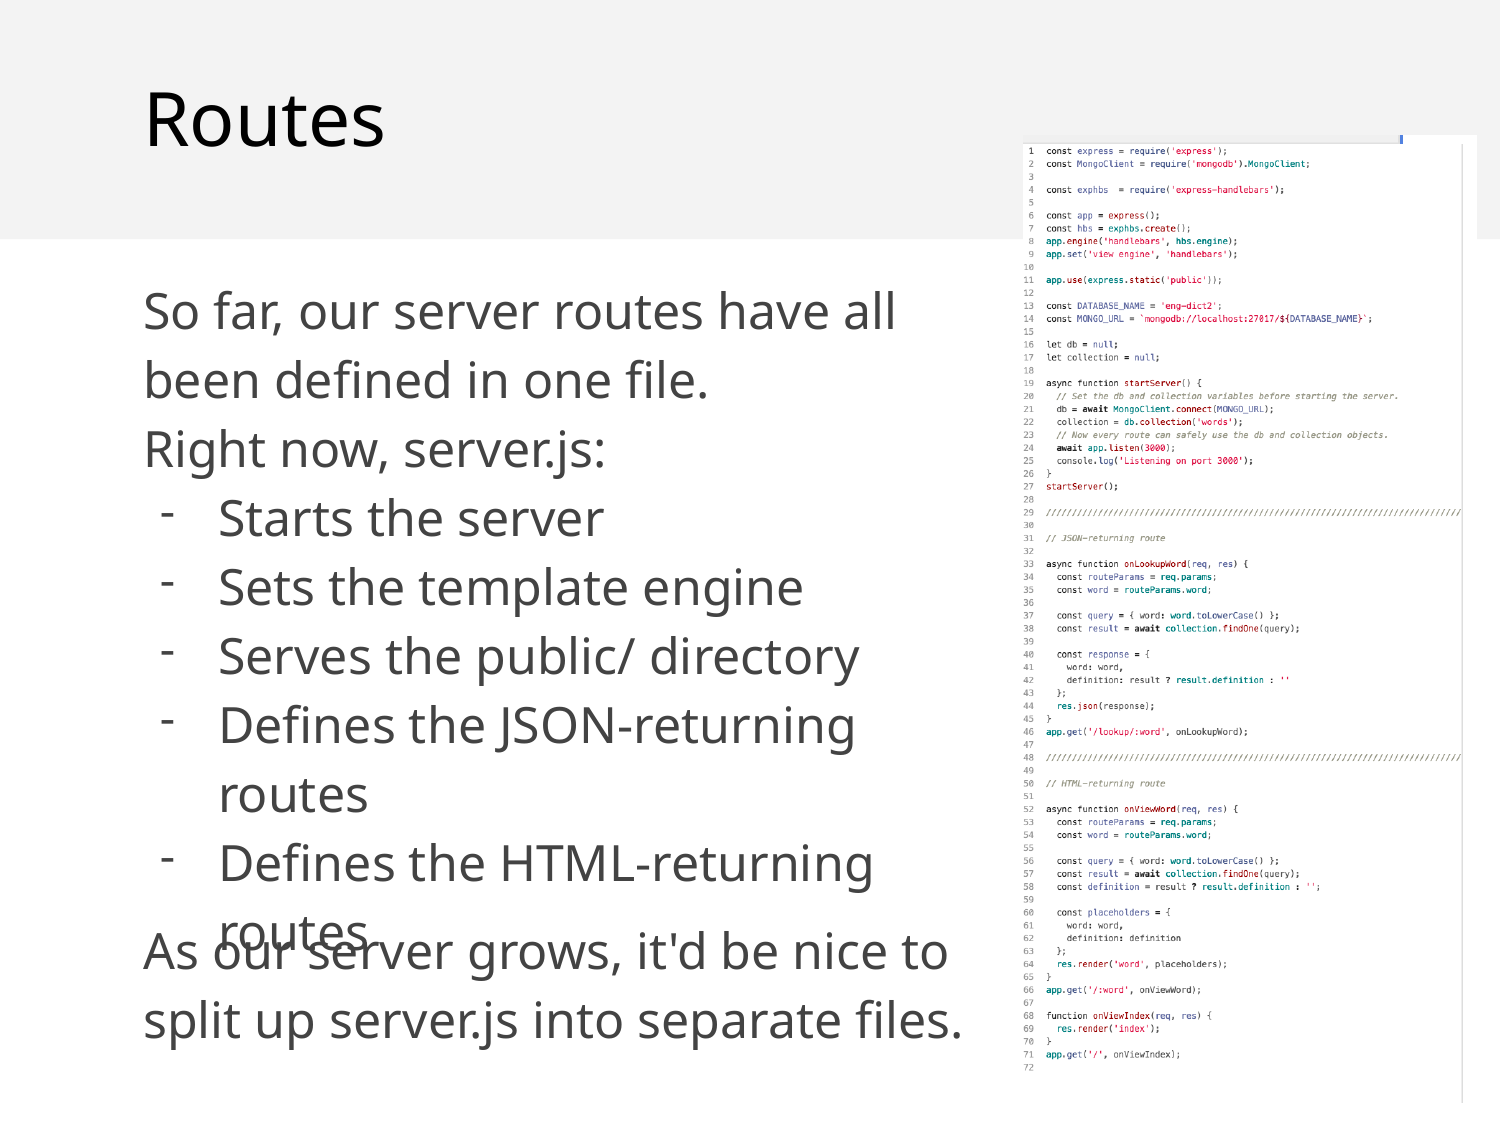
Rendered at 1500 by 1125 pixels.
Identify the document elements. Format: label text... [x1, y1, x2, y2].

text_box As our server grows, it'd be nice to split up server.js into separate files. [128, 895, 1018, 1089]
text_box So far, our server routes have all been defined in one file. Right now, server.js: Starts the server Sets the template engine Serves the public/ directory Defines the JSON-returning routes Defines the HTML-returning routes [128, 255, 1018, 895]
picture [1023, 135, 1477, 1103]
text_box Routes [128, 56, 1372, 183]
